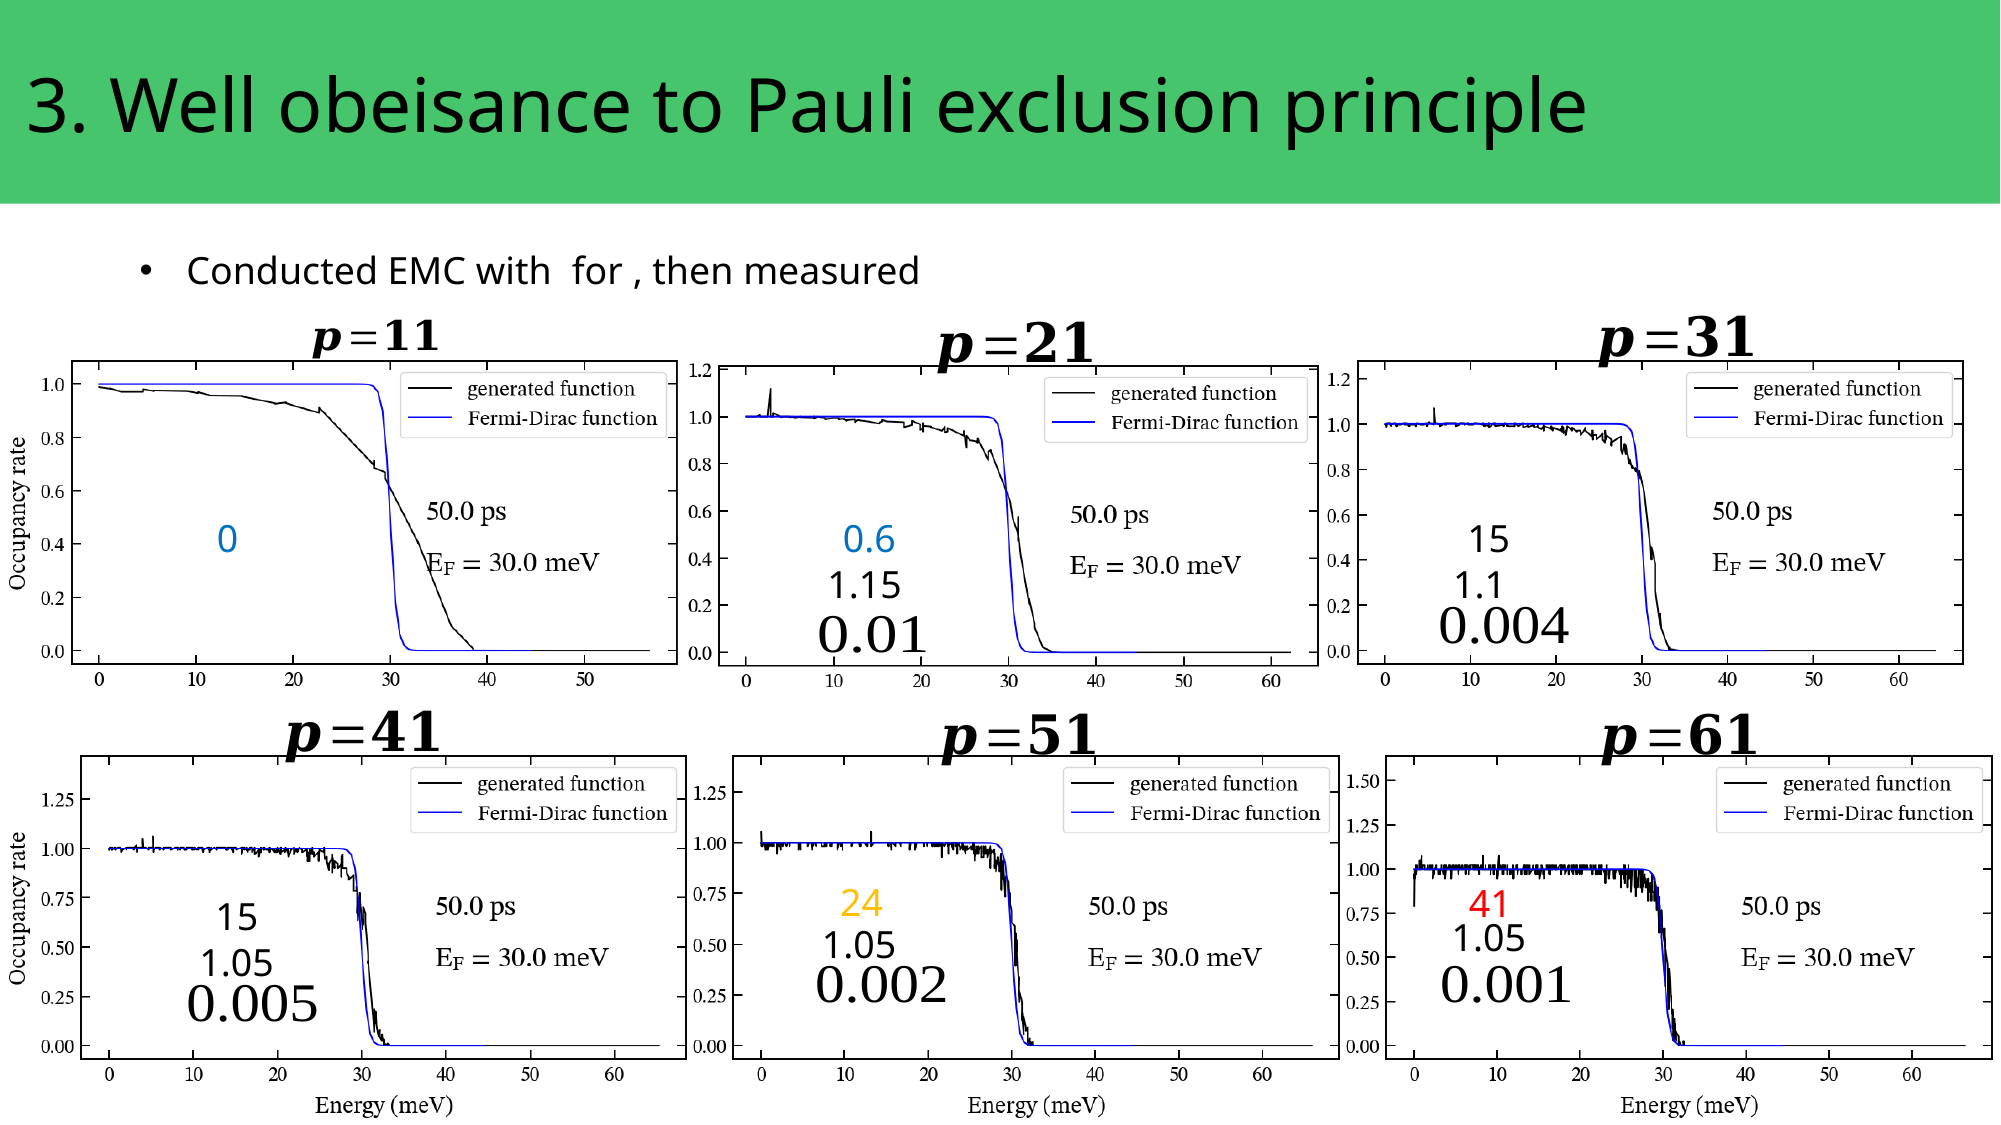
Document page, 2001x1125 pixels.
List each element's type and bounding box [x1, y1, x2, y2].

text_box [0, 0, 2000, 205]
picture [0, 748, 1343, 1125]
list [0, 353, 677, 690]
picture [677, 314, 1970, 691]
picture [1344, 748, 2000, 1125]
